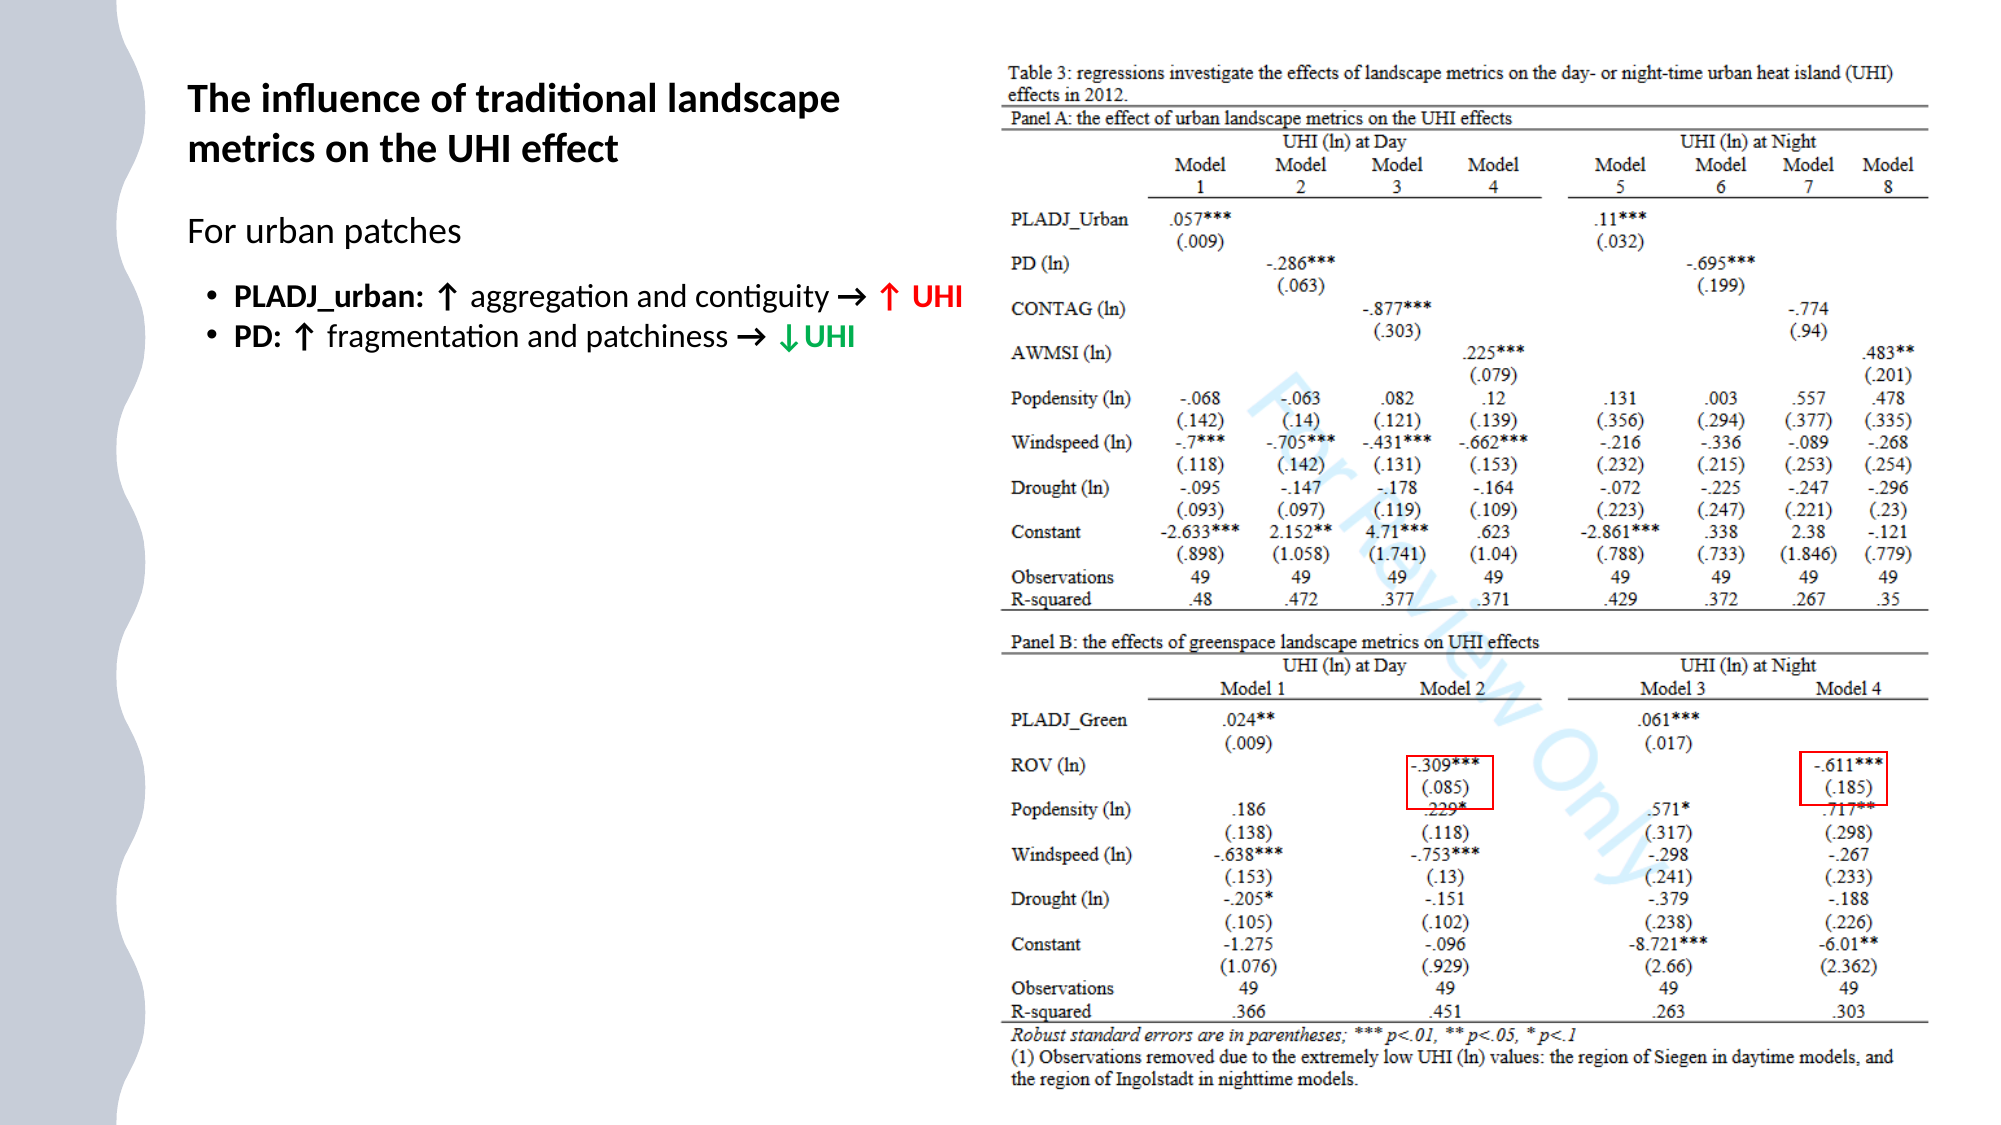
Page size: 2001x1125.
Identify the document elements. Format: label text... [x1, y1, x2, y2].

text_box PLADJ_urban: ↑ aggregation and contiguity → ↑ UHI PD: ↑ fragmentation and patchiness → ↓UHI [191, 267, 999, 362]
picture [999, 61, 1935, 1097]
text_box For urban patches [172, 198, 999, 259]
text_box The influence of traditional landscape metrics on the UHI effect [172, 63, 876, 178]
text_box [0, 0, 146, 1125]
